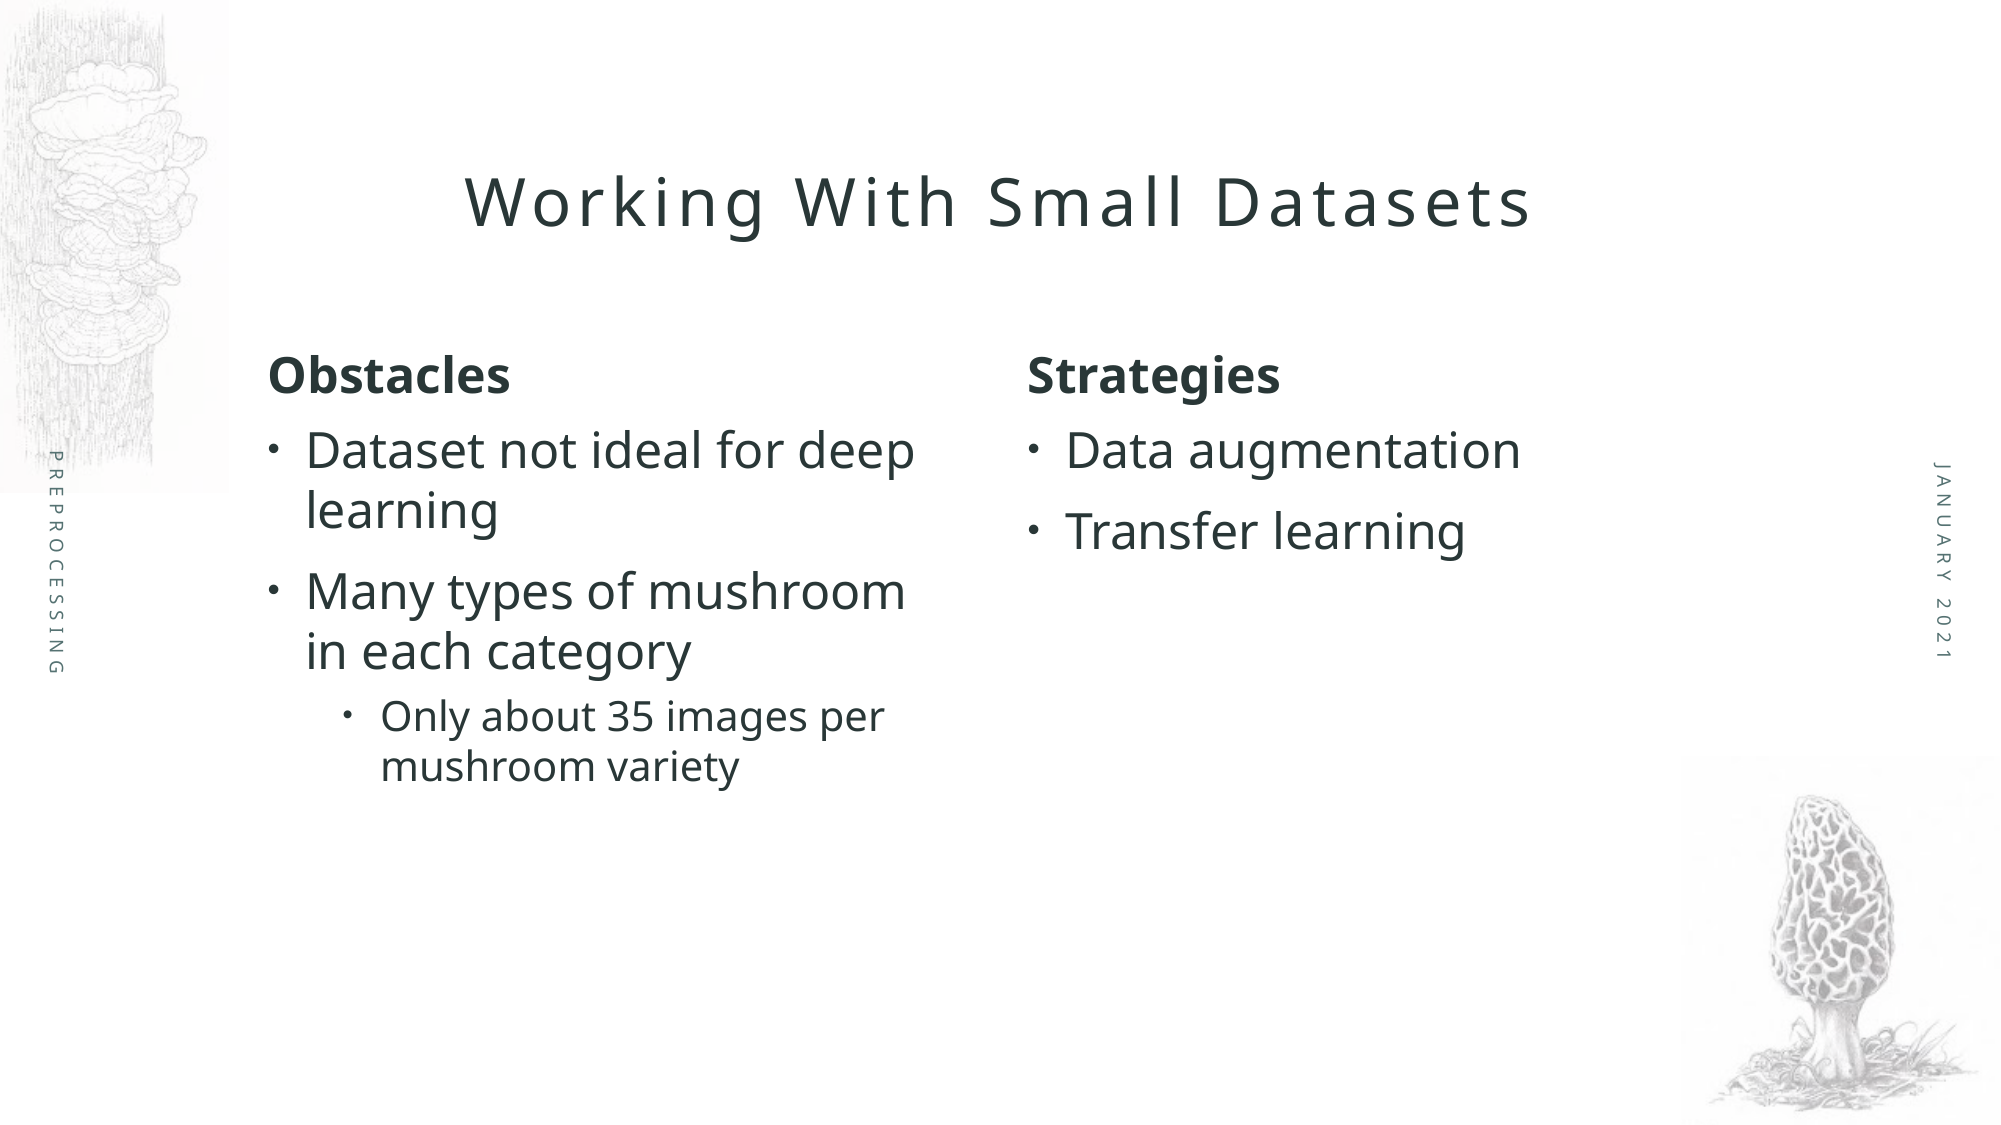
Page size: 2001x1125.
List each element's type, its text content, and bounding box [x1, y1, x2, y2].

list Data augmentation Transfer learning [1012, 410, 1744, 1016]
list Strategies [1012, 275, 1744, 410]
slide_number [1911, 224, 1979, 900]
footer Preprocessing [23, 224, 91, 900]
list Dataset not ideal for deep learning Many types of mushroom in each category Only about 35 images per mushroom variety [252, 410, 963, 1016]
title Working With Small Datasets [252, 59, 1744, 249]
list Obstacles [252, 275, 984, 411]
